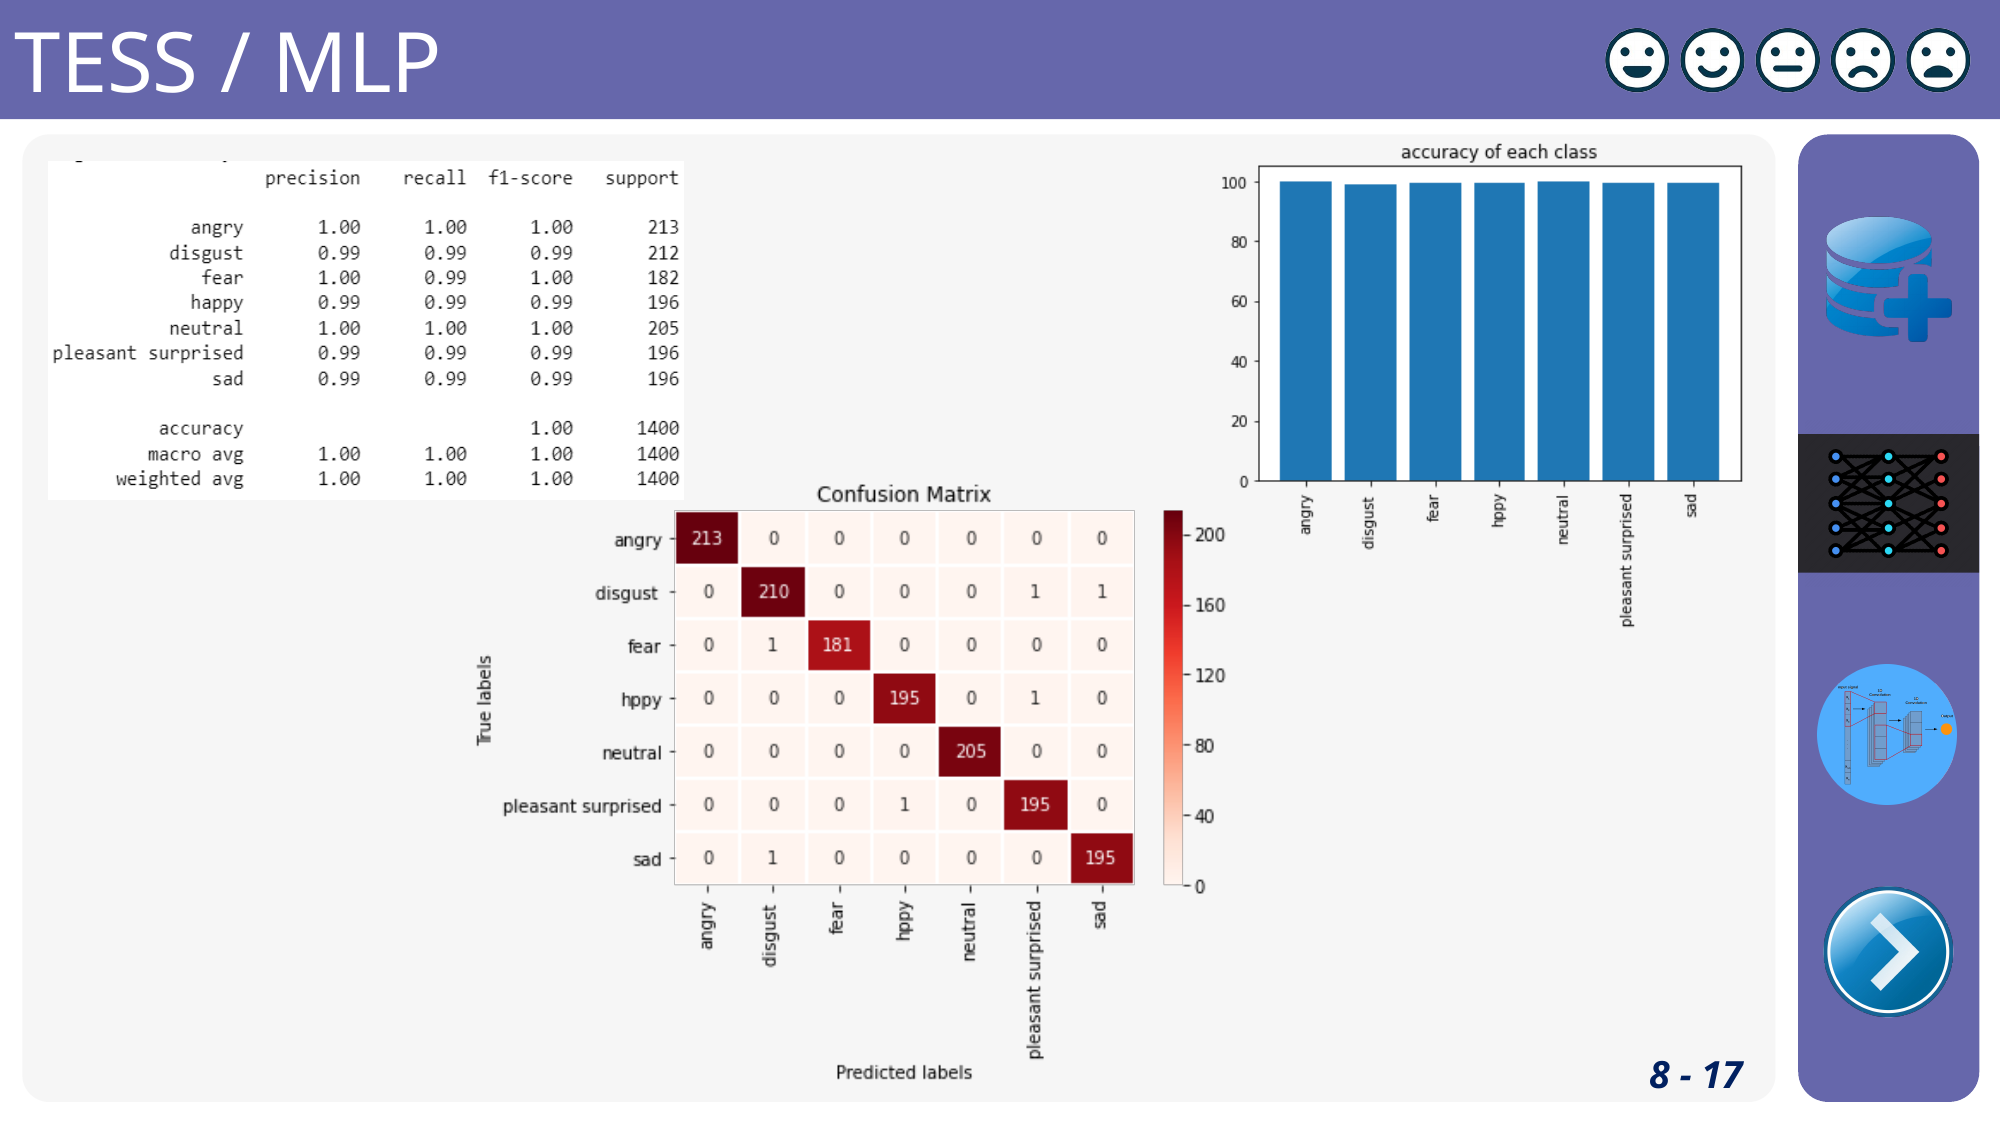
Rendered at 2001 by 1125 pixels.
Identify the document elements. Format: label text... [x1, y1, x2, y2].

text_box TESS / MLP [0, 0, 2000, 120]
text_box [1797, 433, 1805, 574]
text_box 8 - 17 [1634, 1043, 1845, 1104]
text_box [21, 133, 1777, 1104]
picture [1816, 664, 1957, 805]
text_box [1972, 433, 1980, 574]
picture [1574, 22, 2000, 97]
picture [48, 134, 1751, 1093]
text_box [1797, 133, 1981, 1103]
picture [1805, 420, 1972, 587]
picture [1821, 882, 1957, 1019]
picture [1826, 216, 1952, 342]
